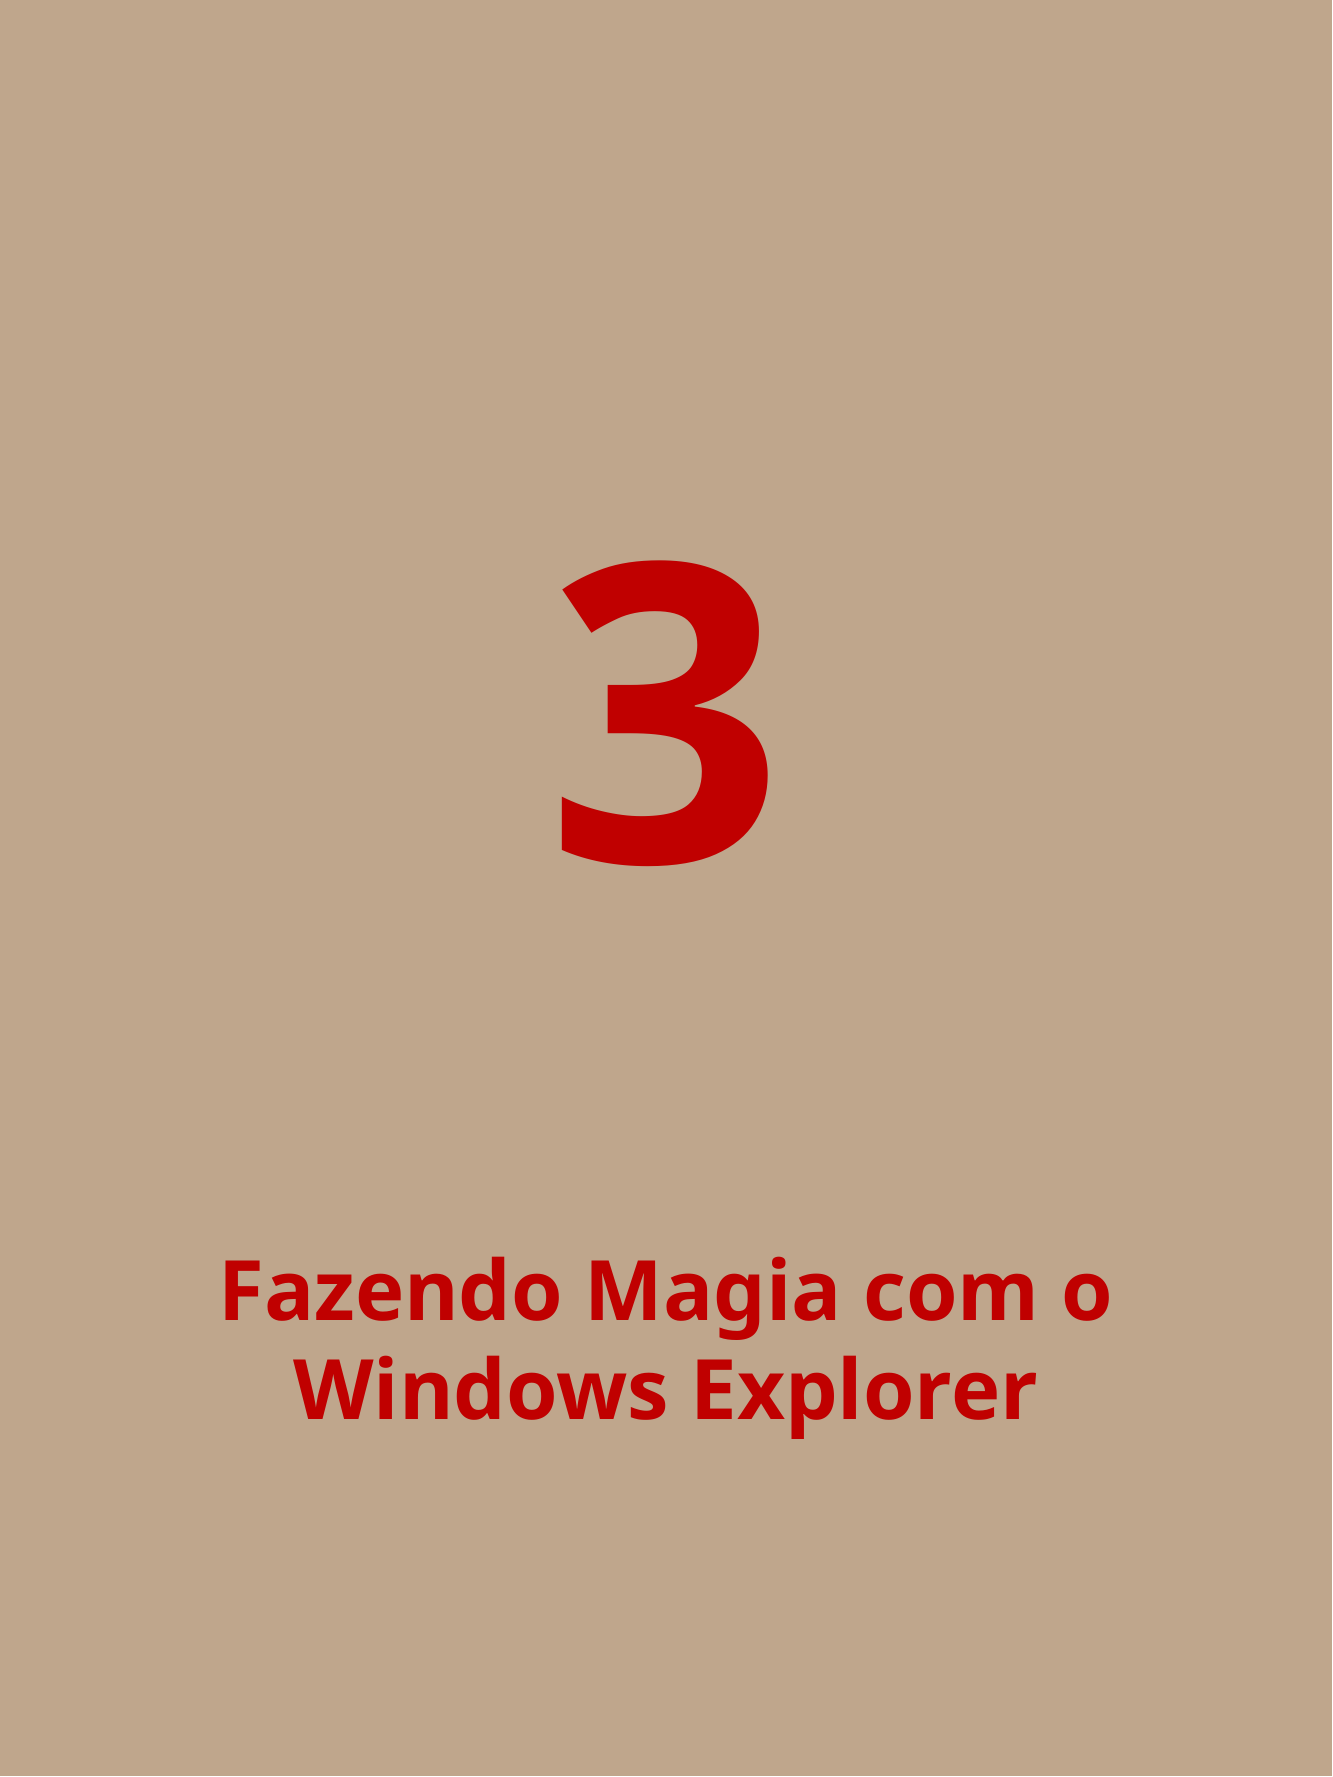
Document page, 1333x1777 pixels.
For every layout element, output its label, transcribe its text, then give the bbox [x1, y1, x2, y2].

text_box 3 [417, 438, 915, 953]
text_box [0, 0, 1332, 1776]
text_box Fazendo Magia com o Windows Explorer [75, 1229, 1257, 1444]
